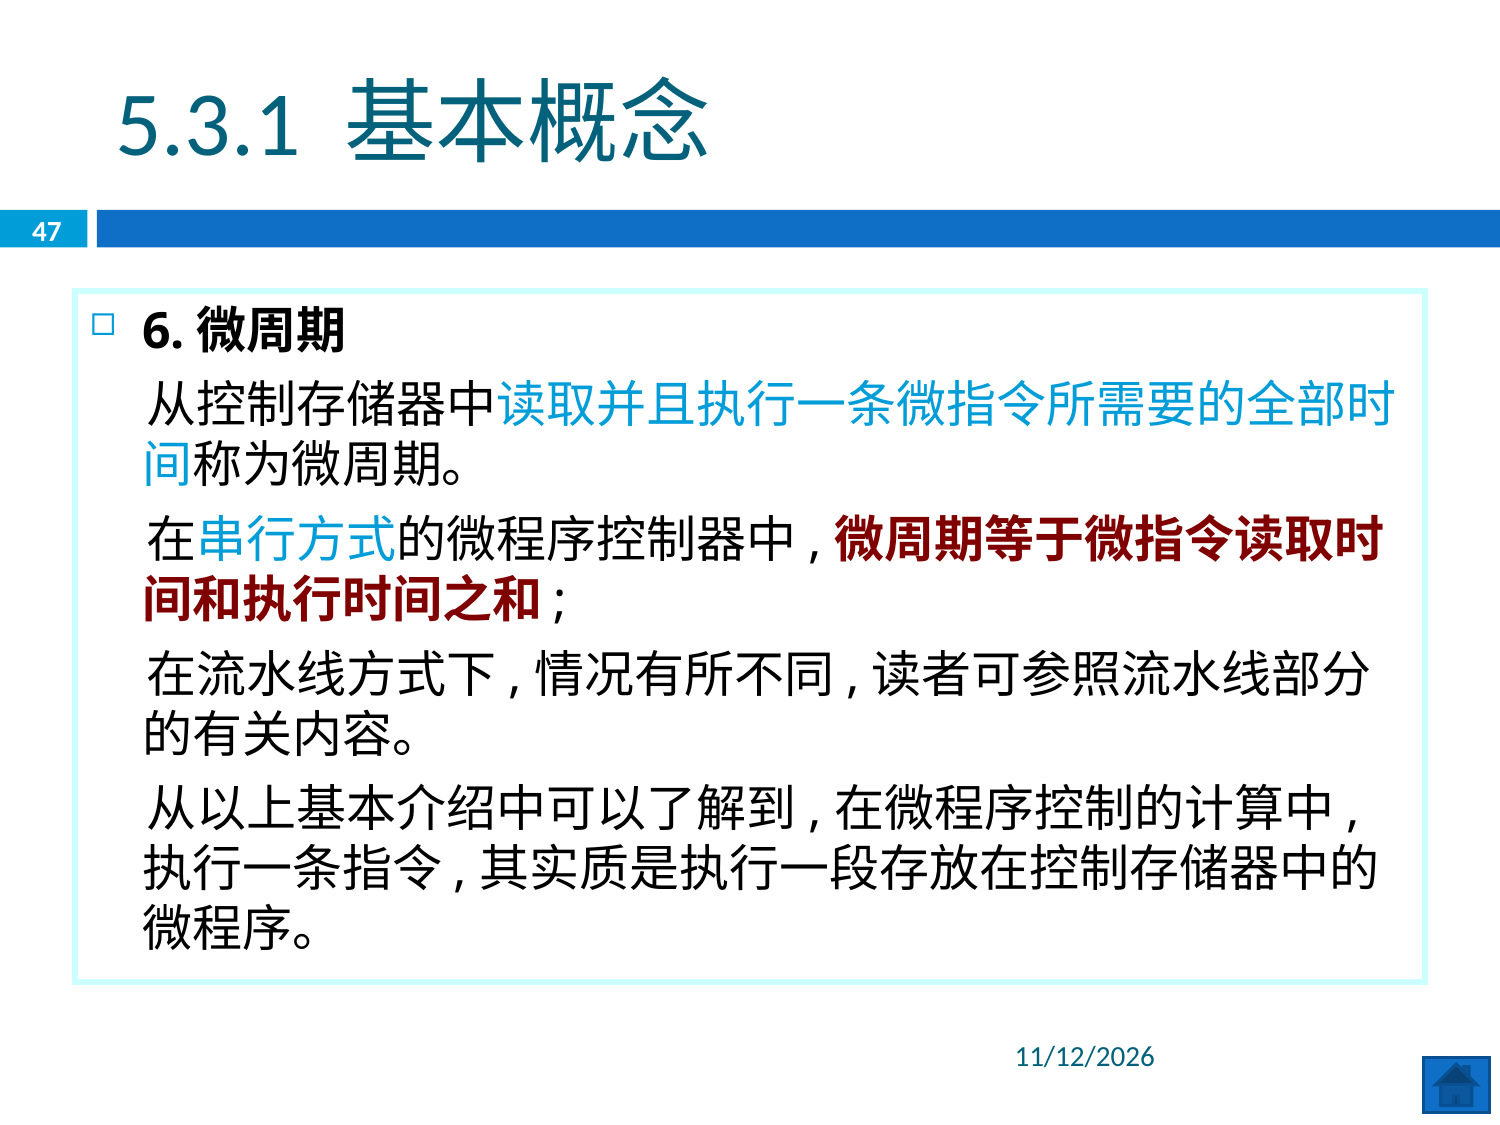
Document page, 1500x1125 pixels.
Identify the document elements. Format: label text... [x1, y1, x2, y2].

text_box [1423, 1057, 1490, 1113]
text_box 2020/6/29 [999, 1024, 1438, 1085]
text_box 47 [0, 187, 94, 272]
title 5.3.1 基本概念 [100, 37, 1438, 200]
text_box 6.微周期 从控制存储器中读取并且执行一条微指令所需要的全部时间称为微周期。 在串行方式的微程序控制器中,微周期等于微指令读取时间和执行时间之和; 在流水线方式下,情况有所不同,读者可参照流水线部分的有关内容。 从以上基本介绍中可以了解到,在微程序控制的计算中,执行一条指令,其实质是执行一段存放在控制存储器中的微程序。 [74, 290, 1425, 982]
